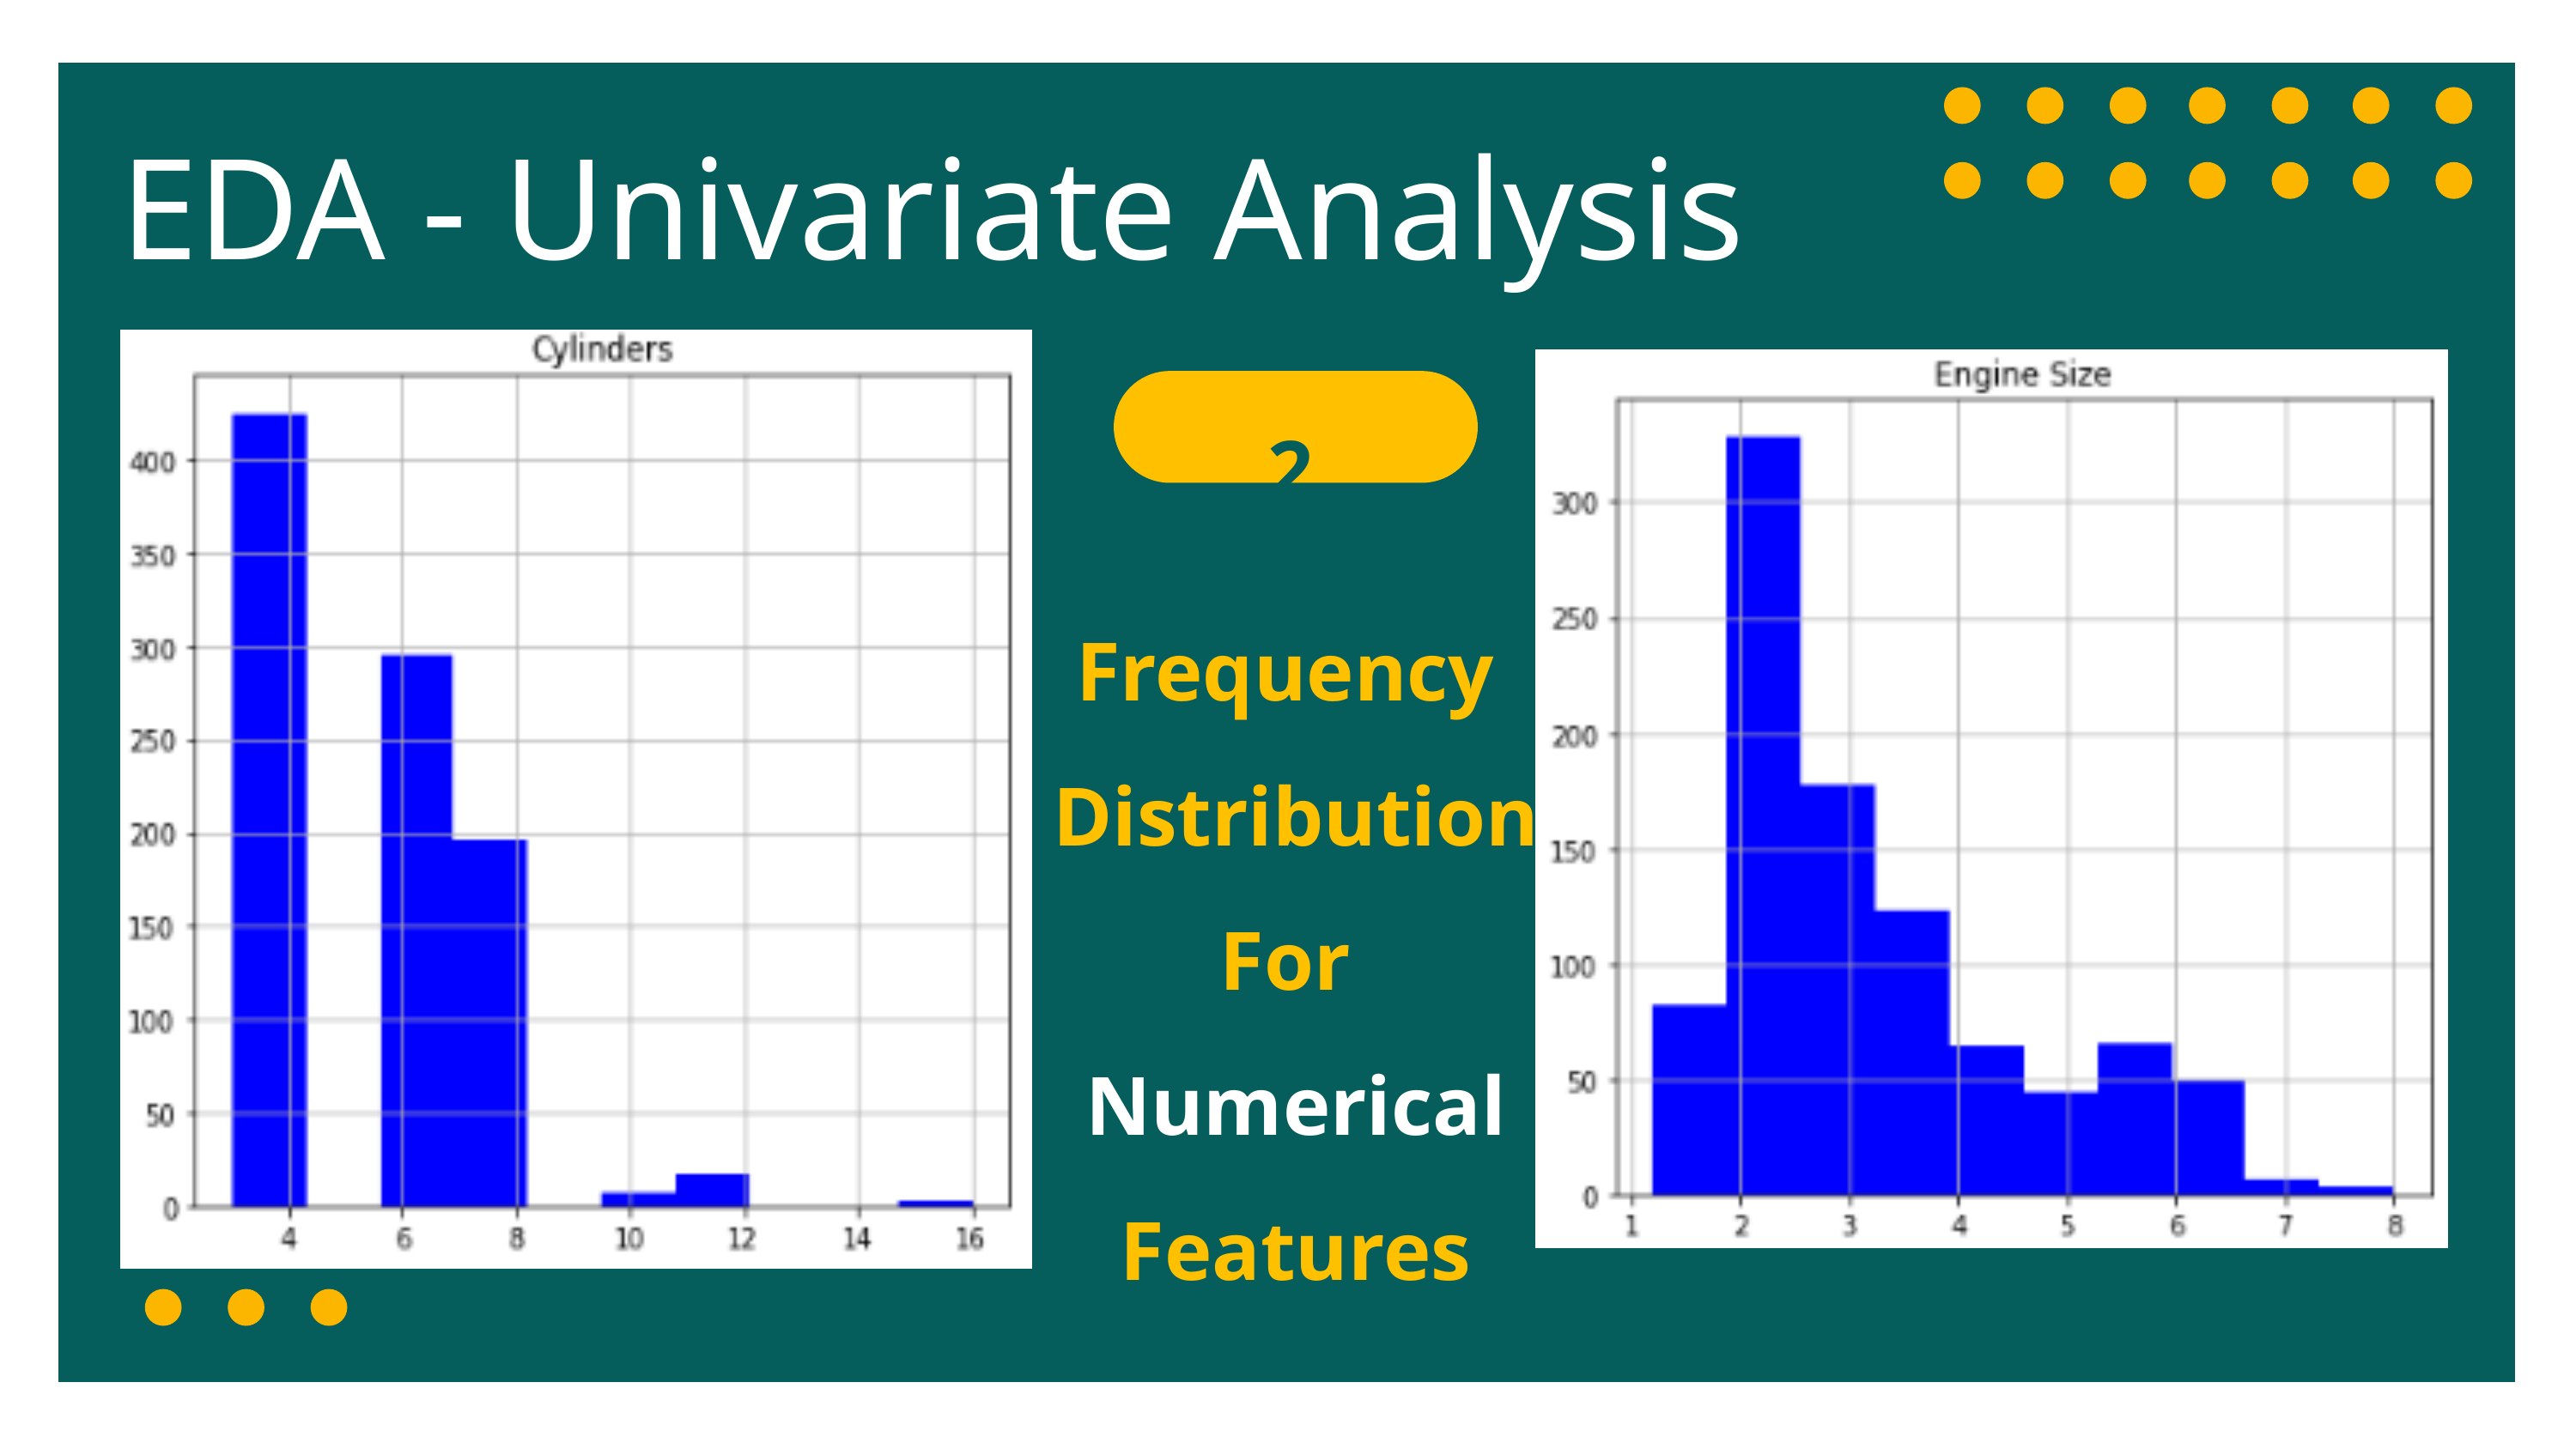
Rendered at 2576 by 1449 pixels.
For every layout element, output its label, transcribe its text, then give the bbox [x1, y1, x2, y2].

picture [1535, 349, 2448, 1249]
picture [119, 329, 1032, 1269]
text_box 1 [1114, 392, 1126, 462]
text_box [144, 1276, 348, 1326]
text_box EDA - Univariate Analysis [120, 87, 1985, 288]
text_box Frequency Distribution For Numerical Features [1031, 559, 1560, 1310]
text_box 2 [1126, 357, 1478, 529]
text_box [1943, 87, 2473, 199]
